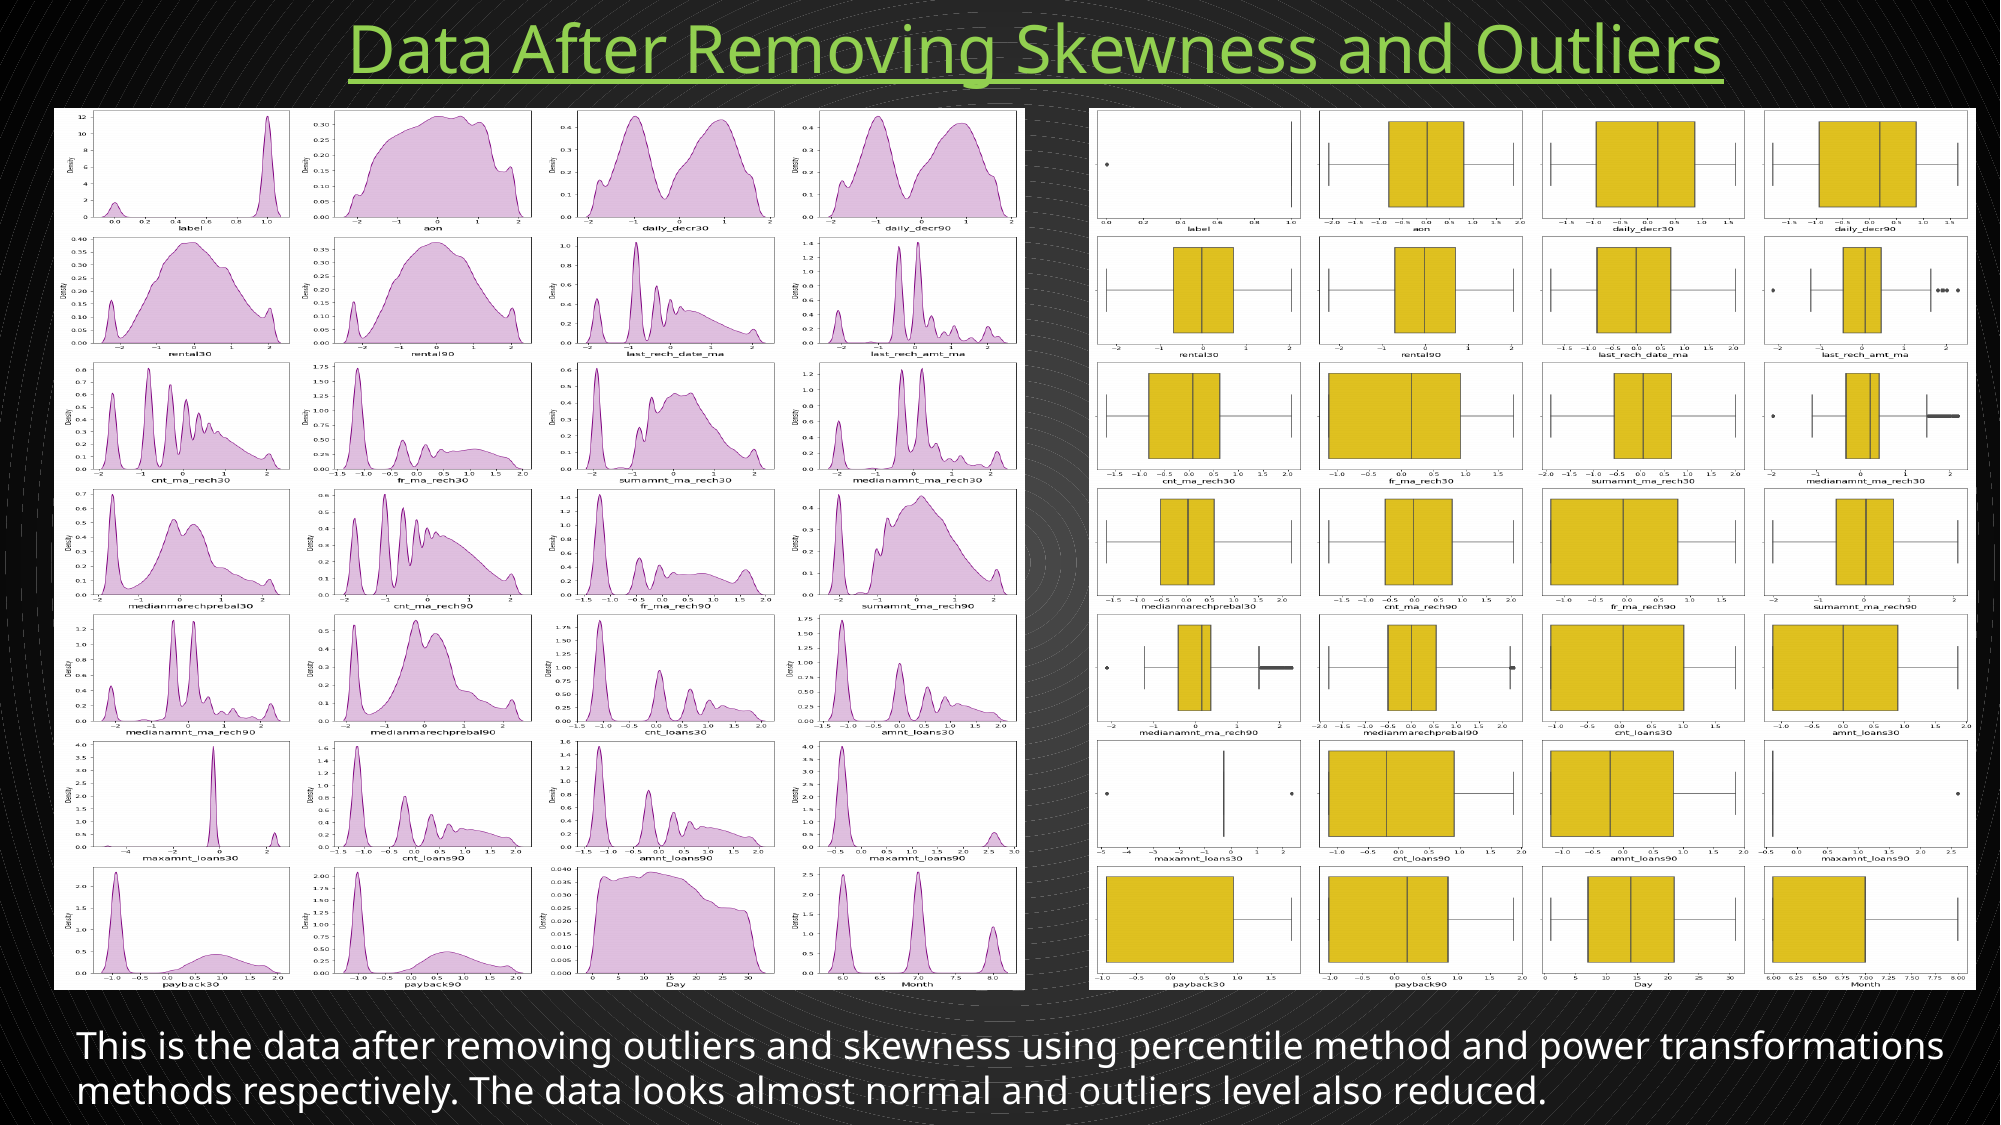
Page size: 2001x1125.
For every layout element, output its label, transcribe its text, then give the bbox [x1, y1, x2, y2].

text_box Data After Removing Skewness and Outliers [188, 0, 1885, 95]
picture [1089, 108, 1977, 990]
text_box This is the data after removing outliers and skewness using percentile method and power transformations methods respectively. The data looks almost normal and outliers level also reduced. [68, 1014, 1955, 1120]
picture [54, 108, 1025, 990]
